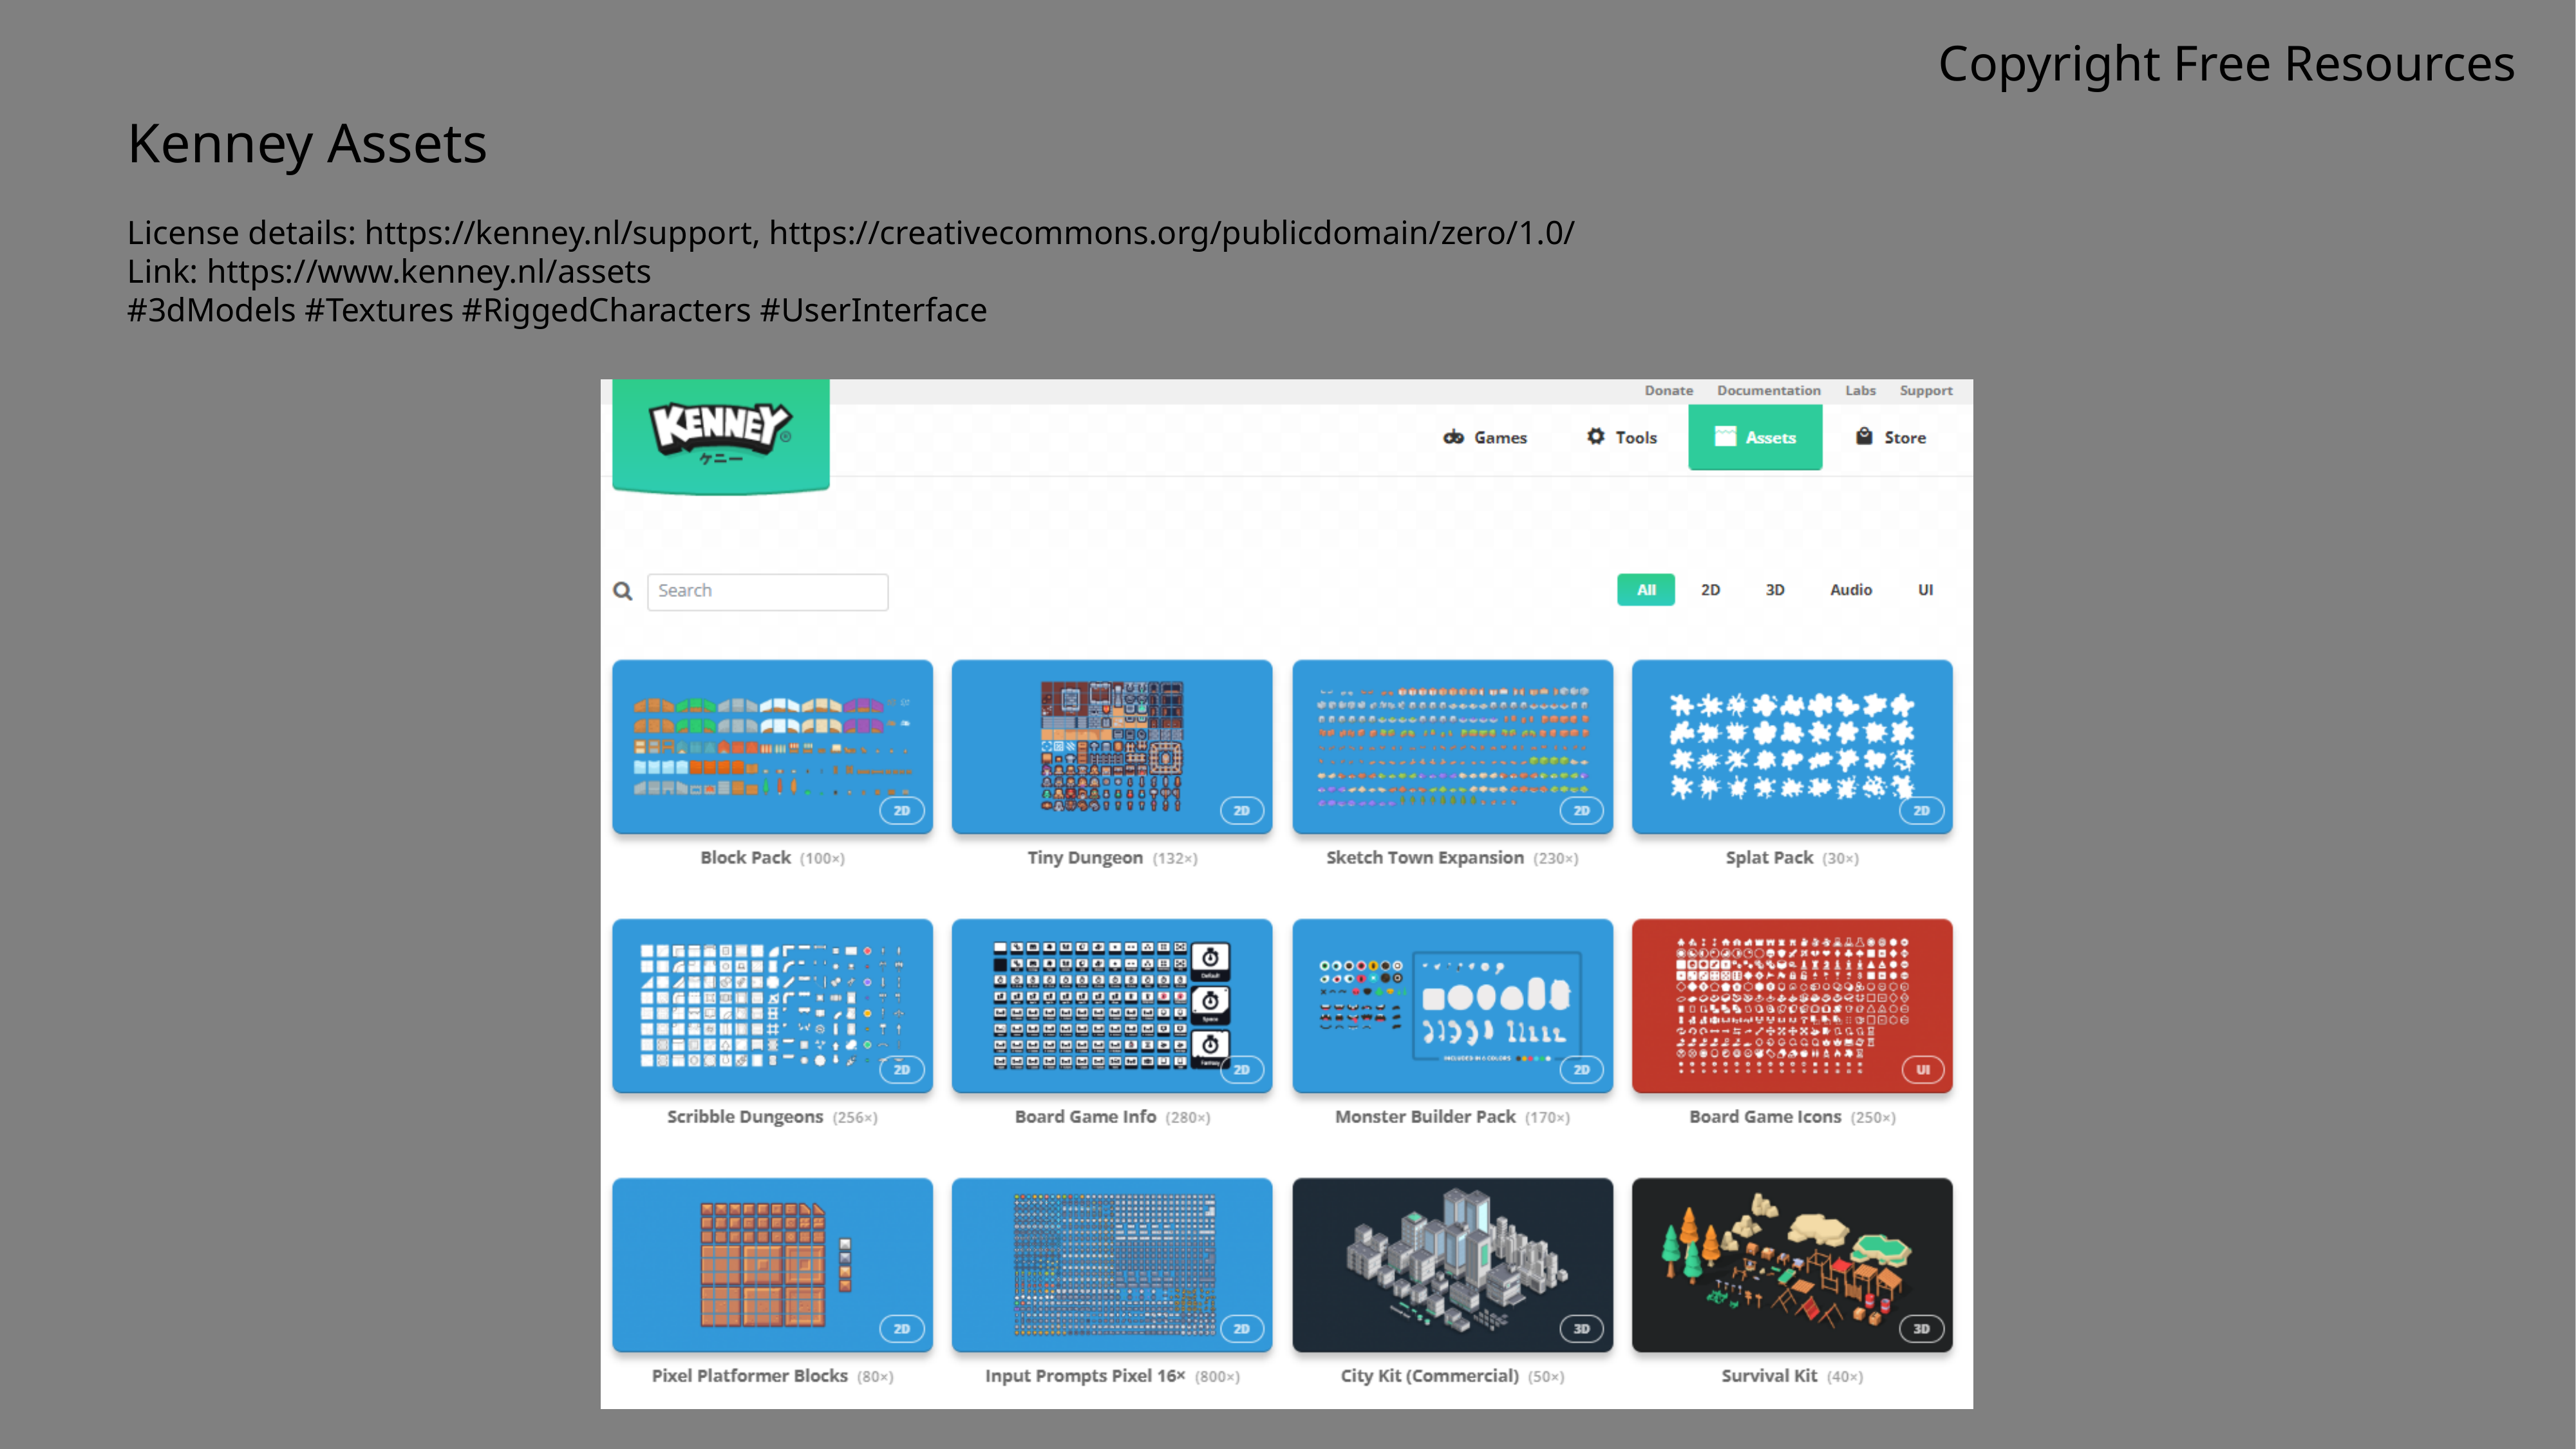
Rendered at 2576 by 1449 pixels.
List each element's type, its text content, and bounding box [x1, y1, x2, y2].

text_box Kenney Assets [127, 108, 518, 191]
picture [601, 379, 1973, 1409]
text_box Copyright Free Resources [771, 32, 2517, 115]
text_box License details: https://kenney.nl/support, https://creativecommons.org/publicdomain/zero/1.0/ Link: https://www.kenney.nl/assets #3dModels #Textures #RiggedCharacters #UserInterface [127, 212, 1631, 340]
